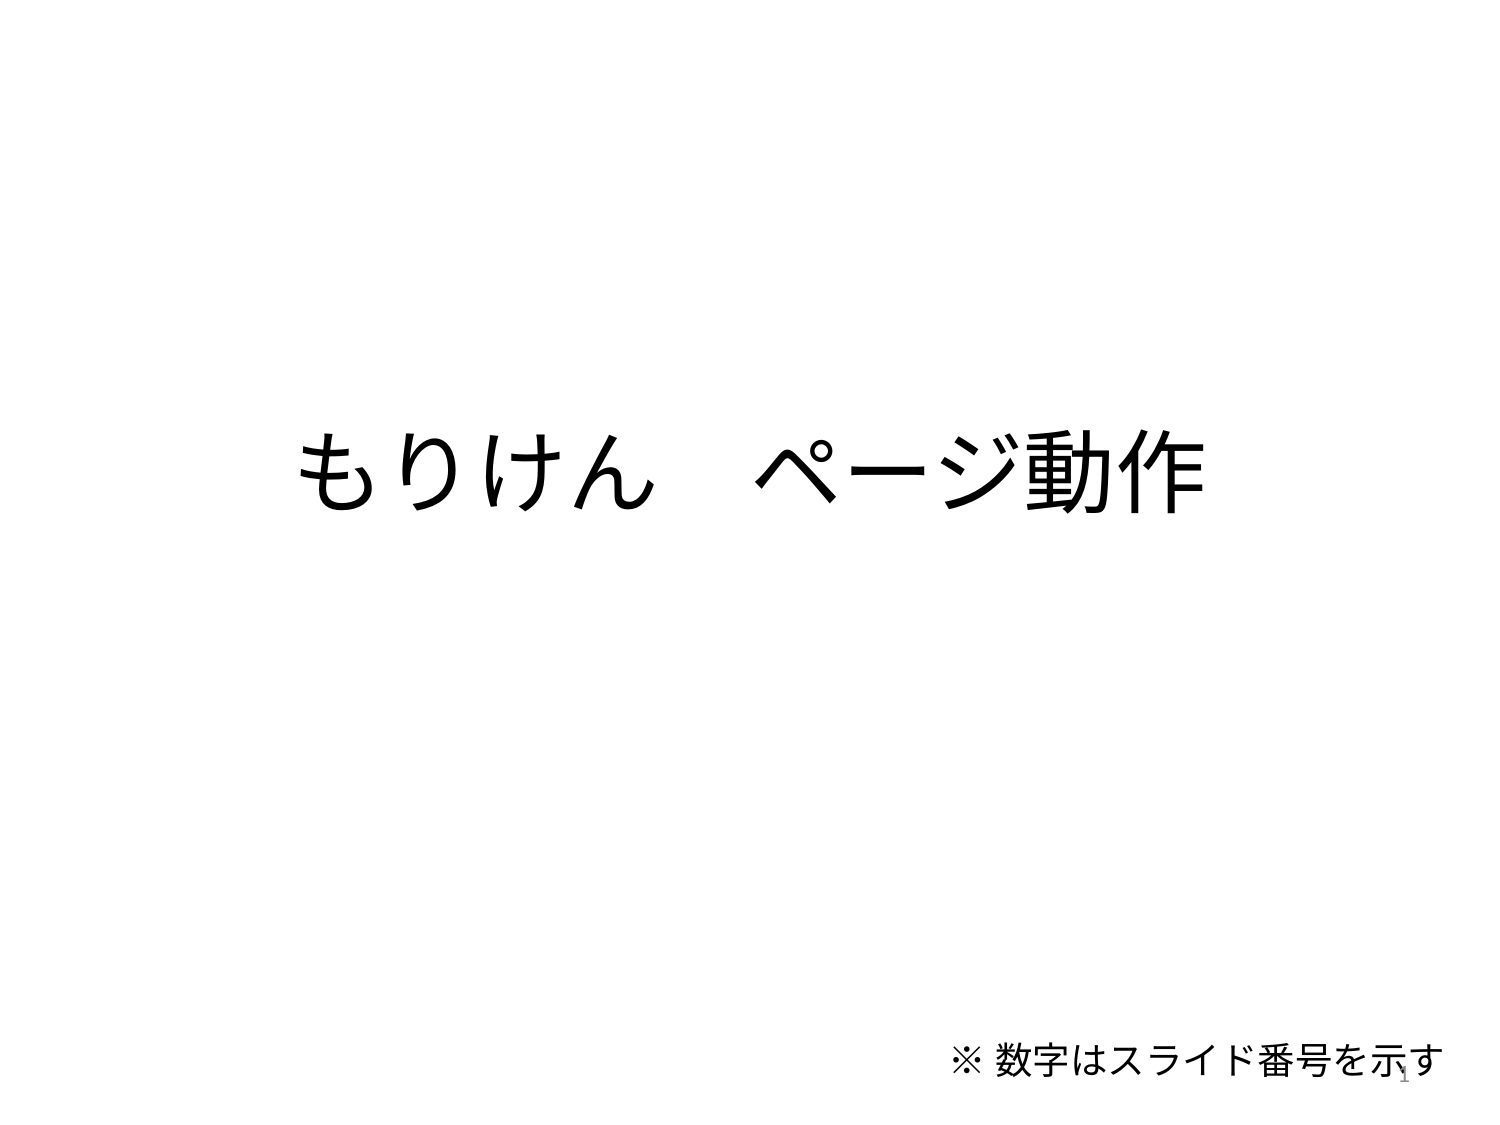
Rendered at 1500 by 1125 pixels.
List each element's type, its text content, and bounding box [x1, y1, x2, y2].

slide_number 1 [1074, 1042, 1425, 1103]
text_box ※数字はスライド番号を示す [934, 1029, 1460, 1090]
title もりけん ページ動作 [112, 349, 1388, 591]
